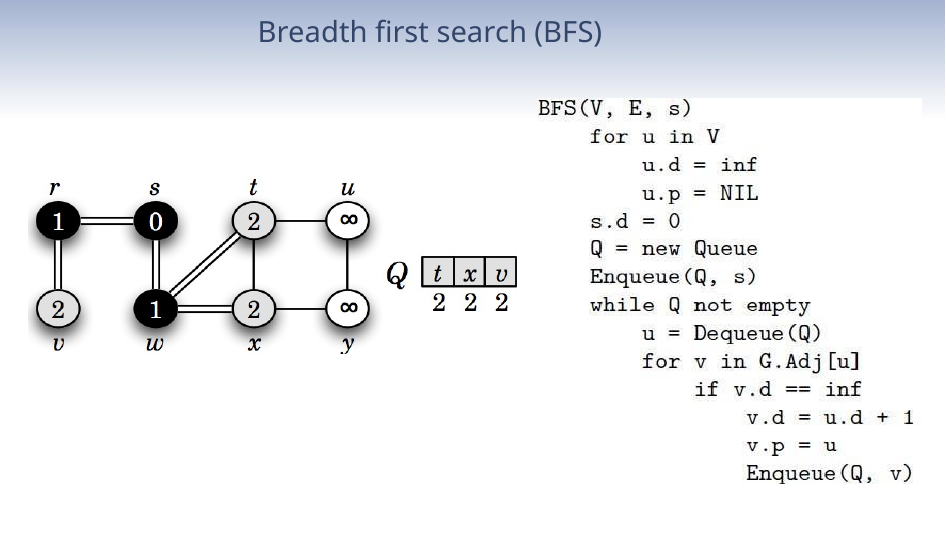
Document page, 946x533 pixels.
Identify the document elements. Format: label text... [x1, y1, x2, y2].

text_box Breadth first search (BFS) [255, 11, 717, 84]
picture [27, 178, 518, 355]
picture [0, 0, 945, 485]
